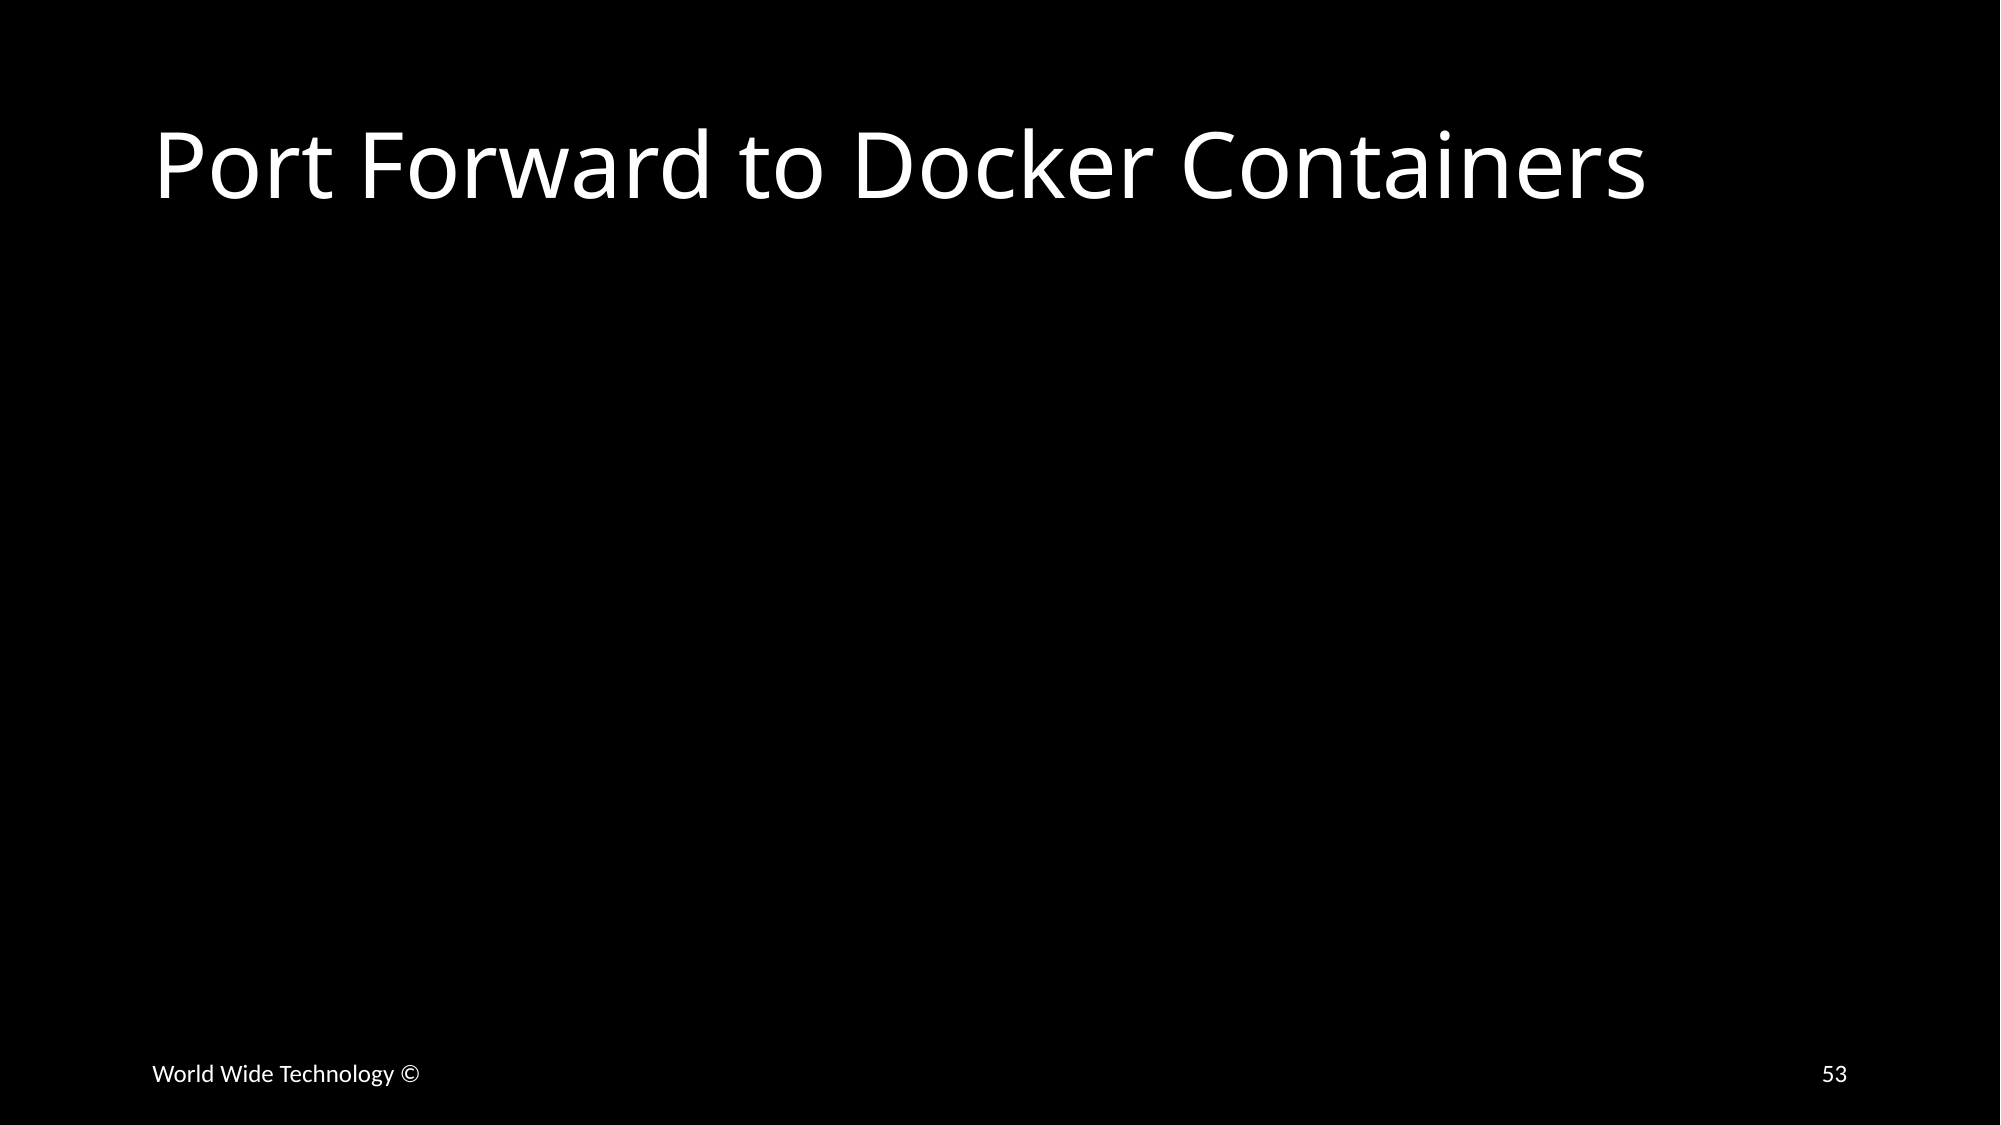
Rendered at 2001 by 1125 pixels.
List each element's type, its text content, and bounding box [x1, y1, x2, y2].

slide_number World Wide Technology © [137, 1042, 588, 1103]
slide_number 53 [1412, 1042, 1863, 1103]
title Port Forward to Docker Containers [137, 59, 1863, 278]
